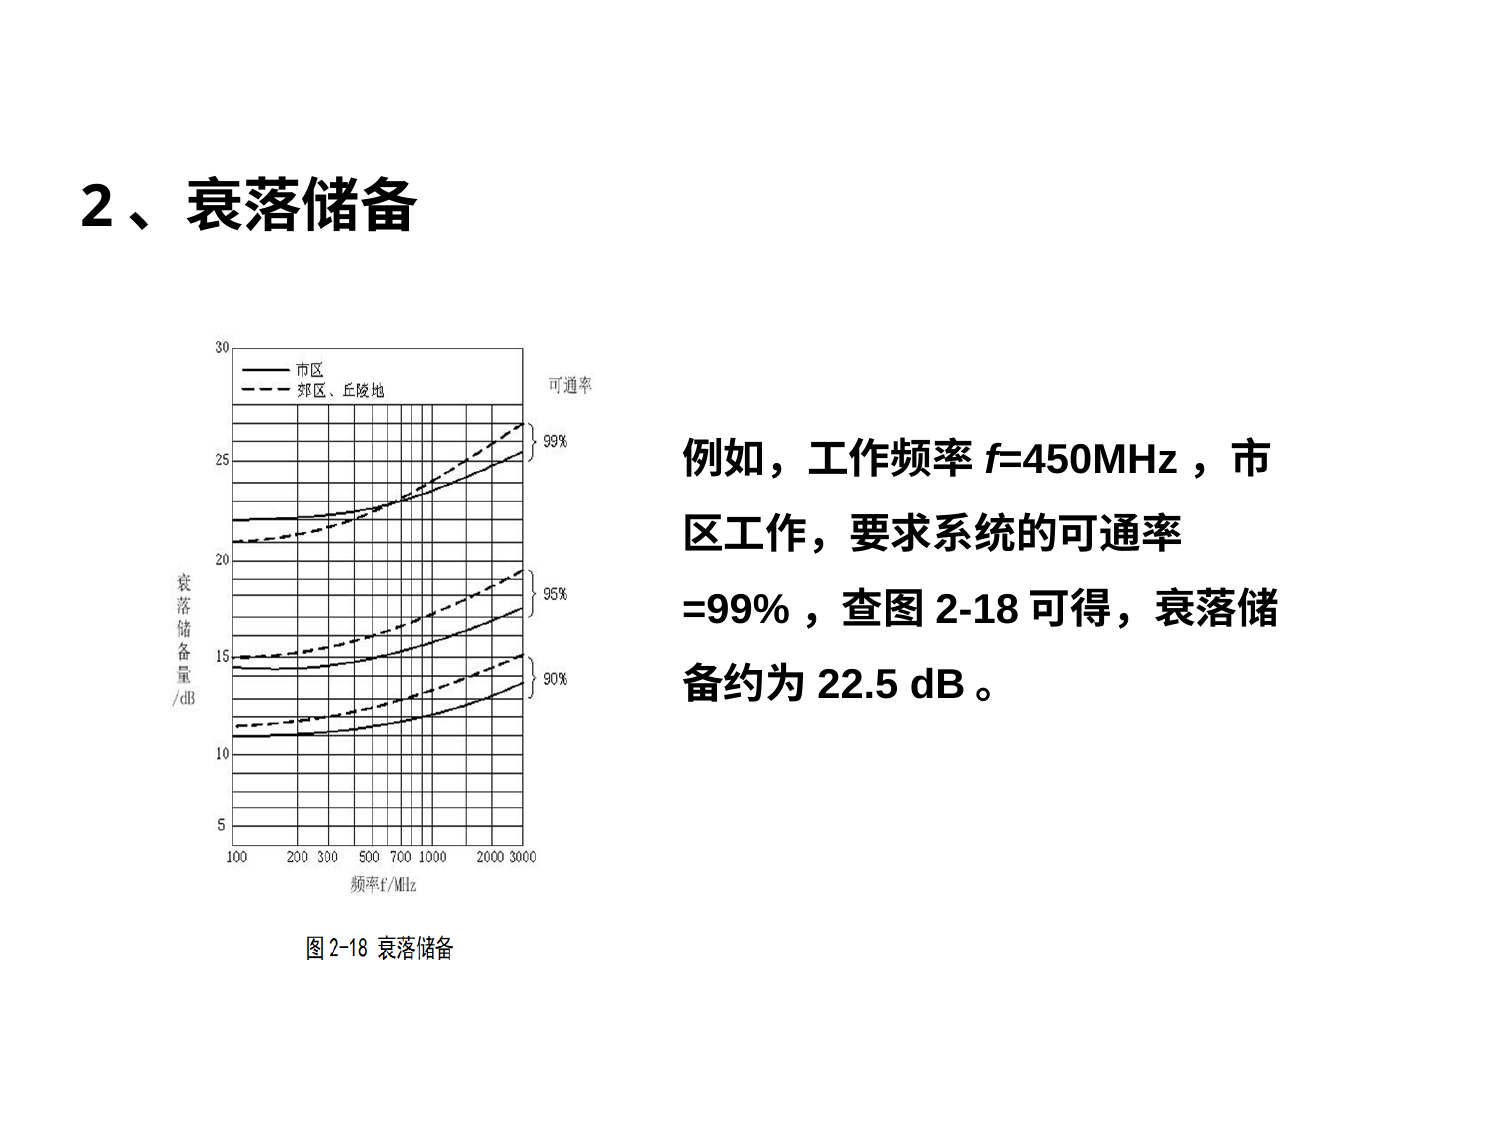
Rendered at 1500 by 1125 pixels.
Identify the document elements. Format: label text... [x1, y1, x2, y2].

list 2、衰落储备 [64, 125, 1340, 923]
title 二、阴影衰落的基本特性 [112, 35, 1388, 223]
picture [140, 325, 597, 969]
